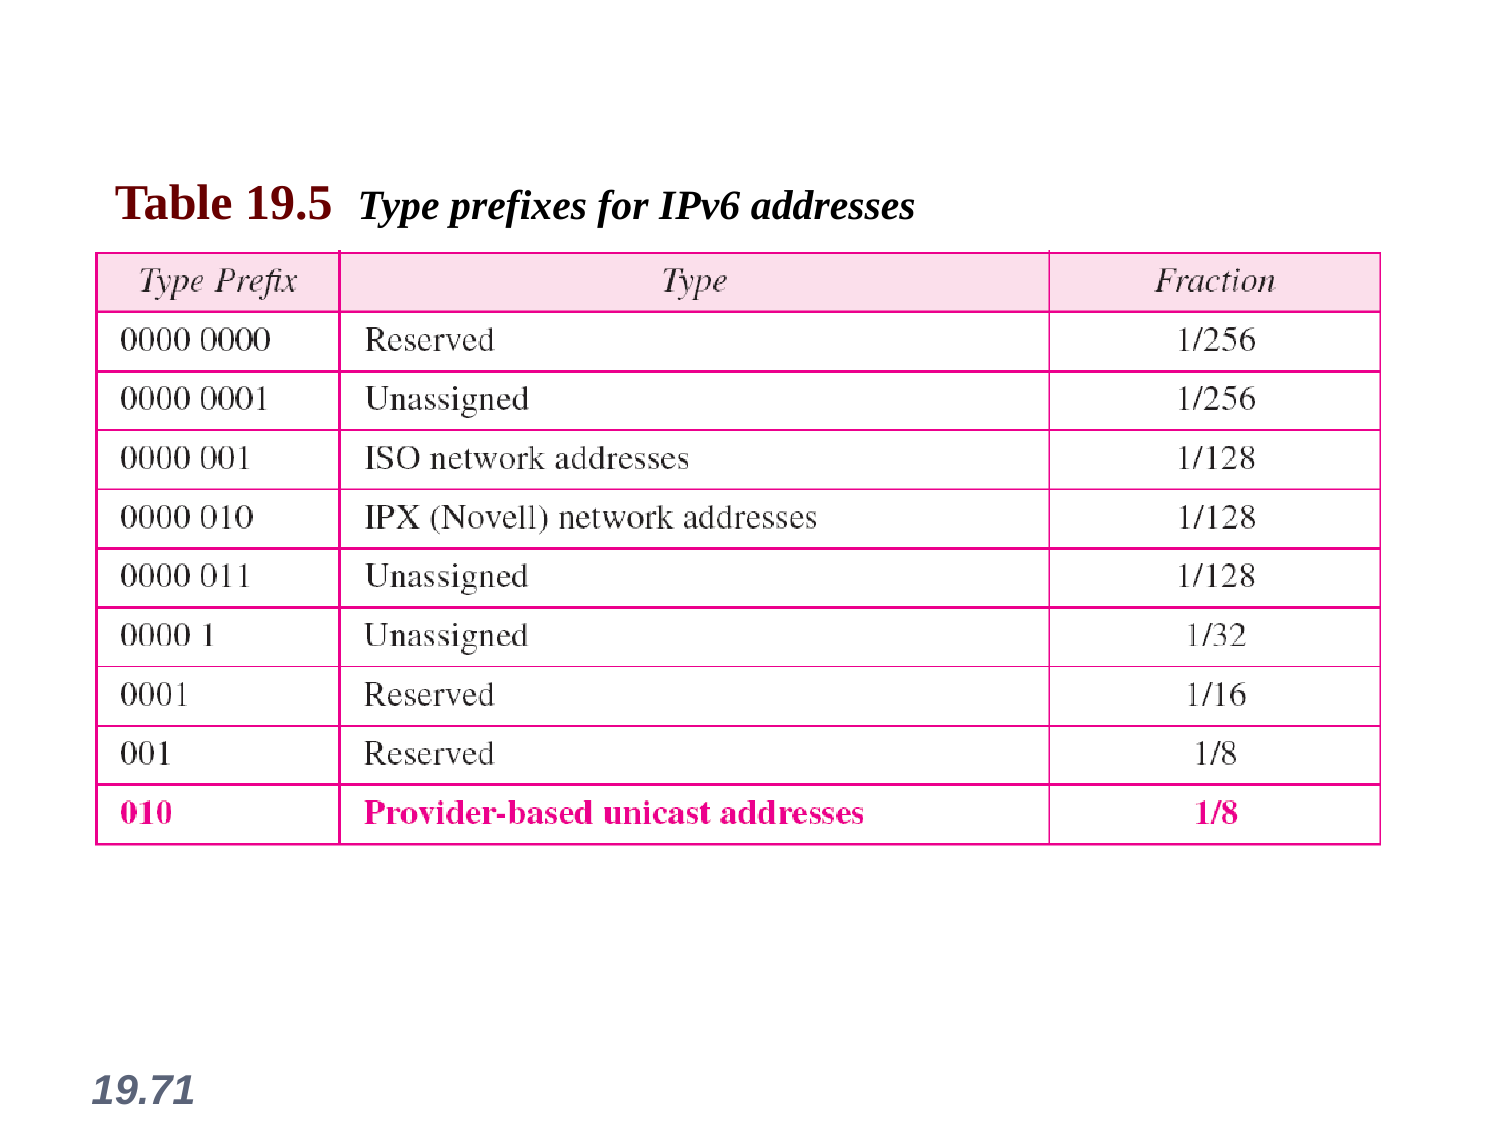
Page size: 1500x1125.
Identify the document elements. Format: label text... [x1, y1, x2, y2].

text_box Table 19.5 Type prefixes for IPv6 addresses [99, 162, 935, 235]
slide_number 19.‹#› [0, 1050, 300, 1125]
picture [78, 237, 1401, 866]
